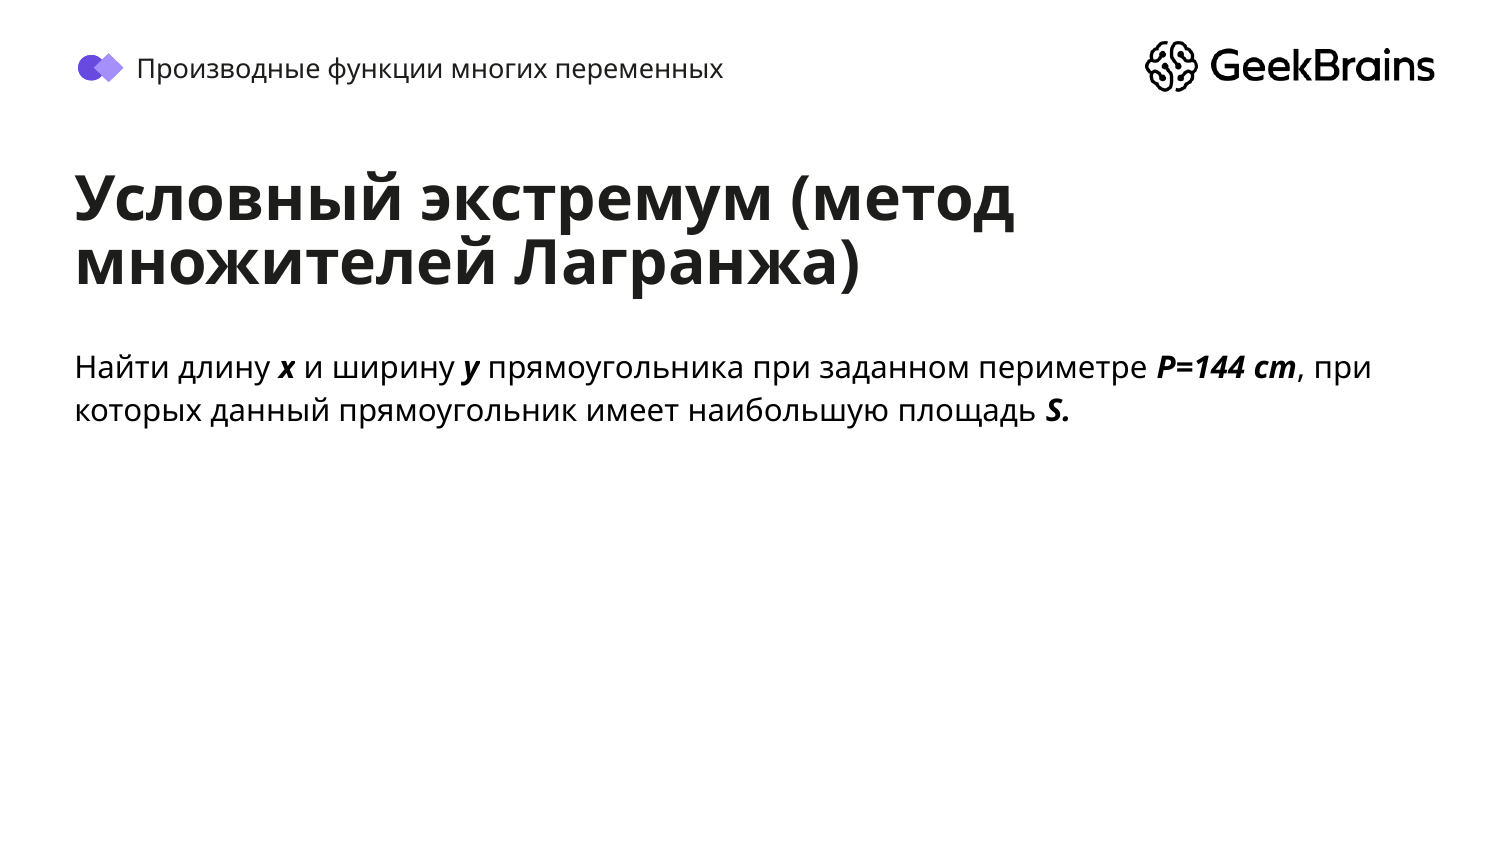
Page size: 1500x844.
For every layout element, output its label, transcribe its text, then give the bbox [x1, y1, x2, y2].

picture [1145, 39, 1435, 93]
text_box [78, 54, 102, 81]
text_box Производные функции многих переменных [134, 39, 812, 82]
text_box Найти длину x и ширину y прямоугольника при заданном периметре P=144 cm, при которых данный прямоугольник имеет наибольшую площадь S. [74, 335, 1422, 445]
title Условный экстремум (метод множителей Лагранжа) [74, 168, 1373, 243]
text_box [93, 53, 124, 82]
